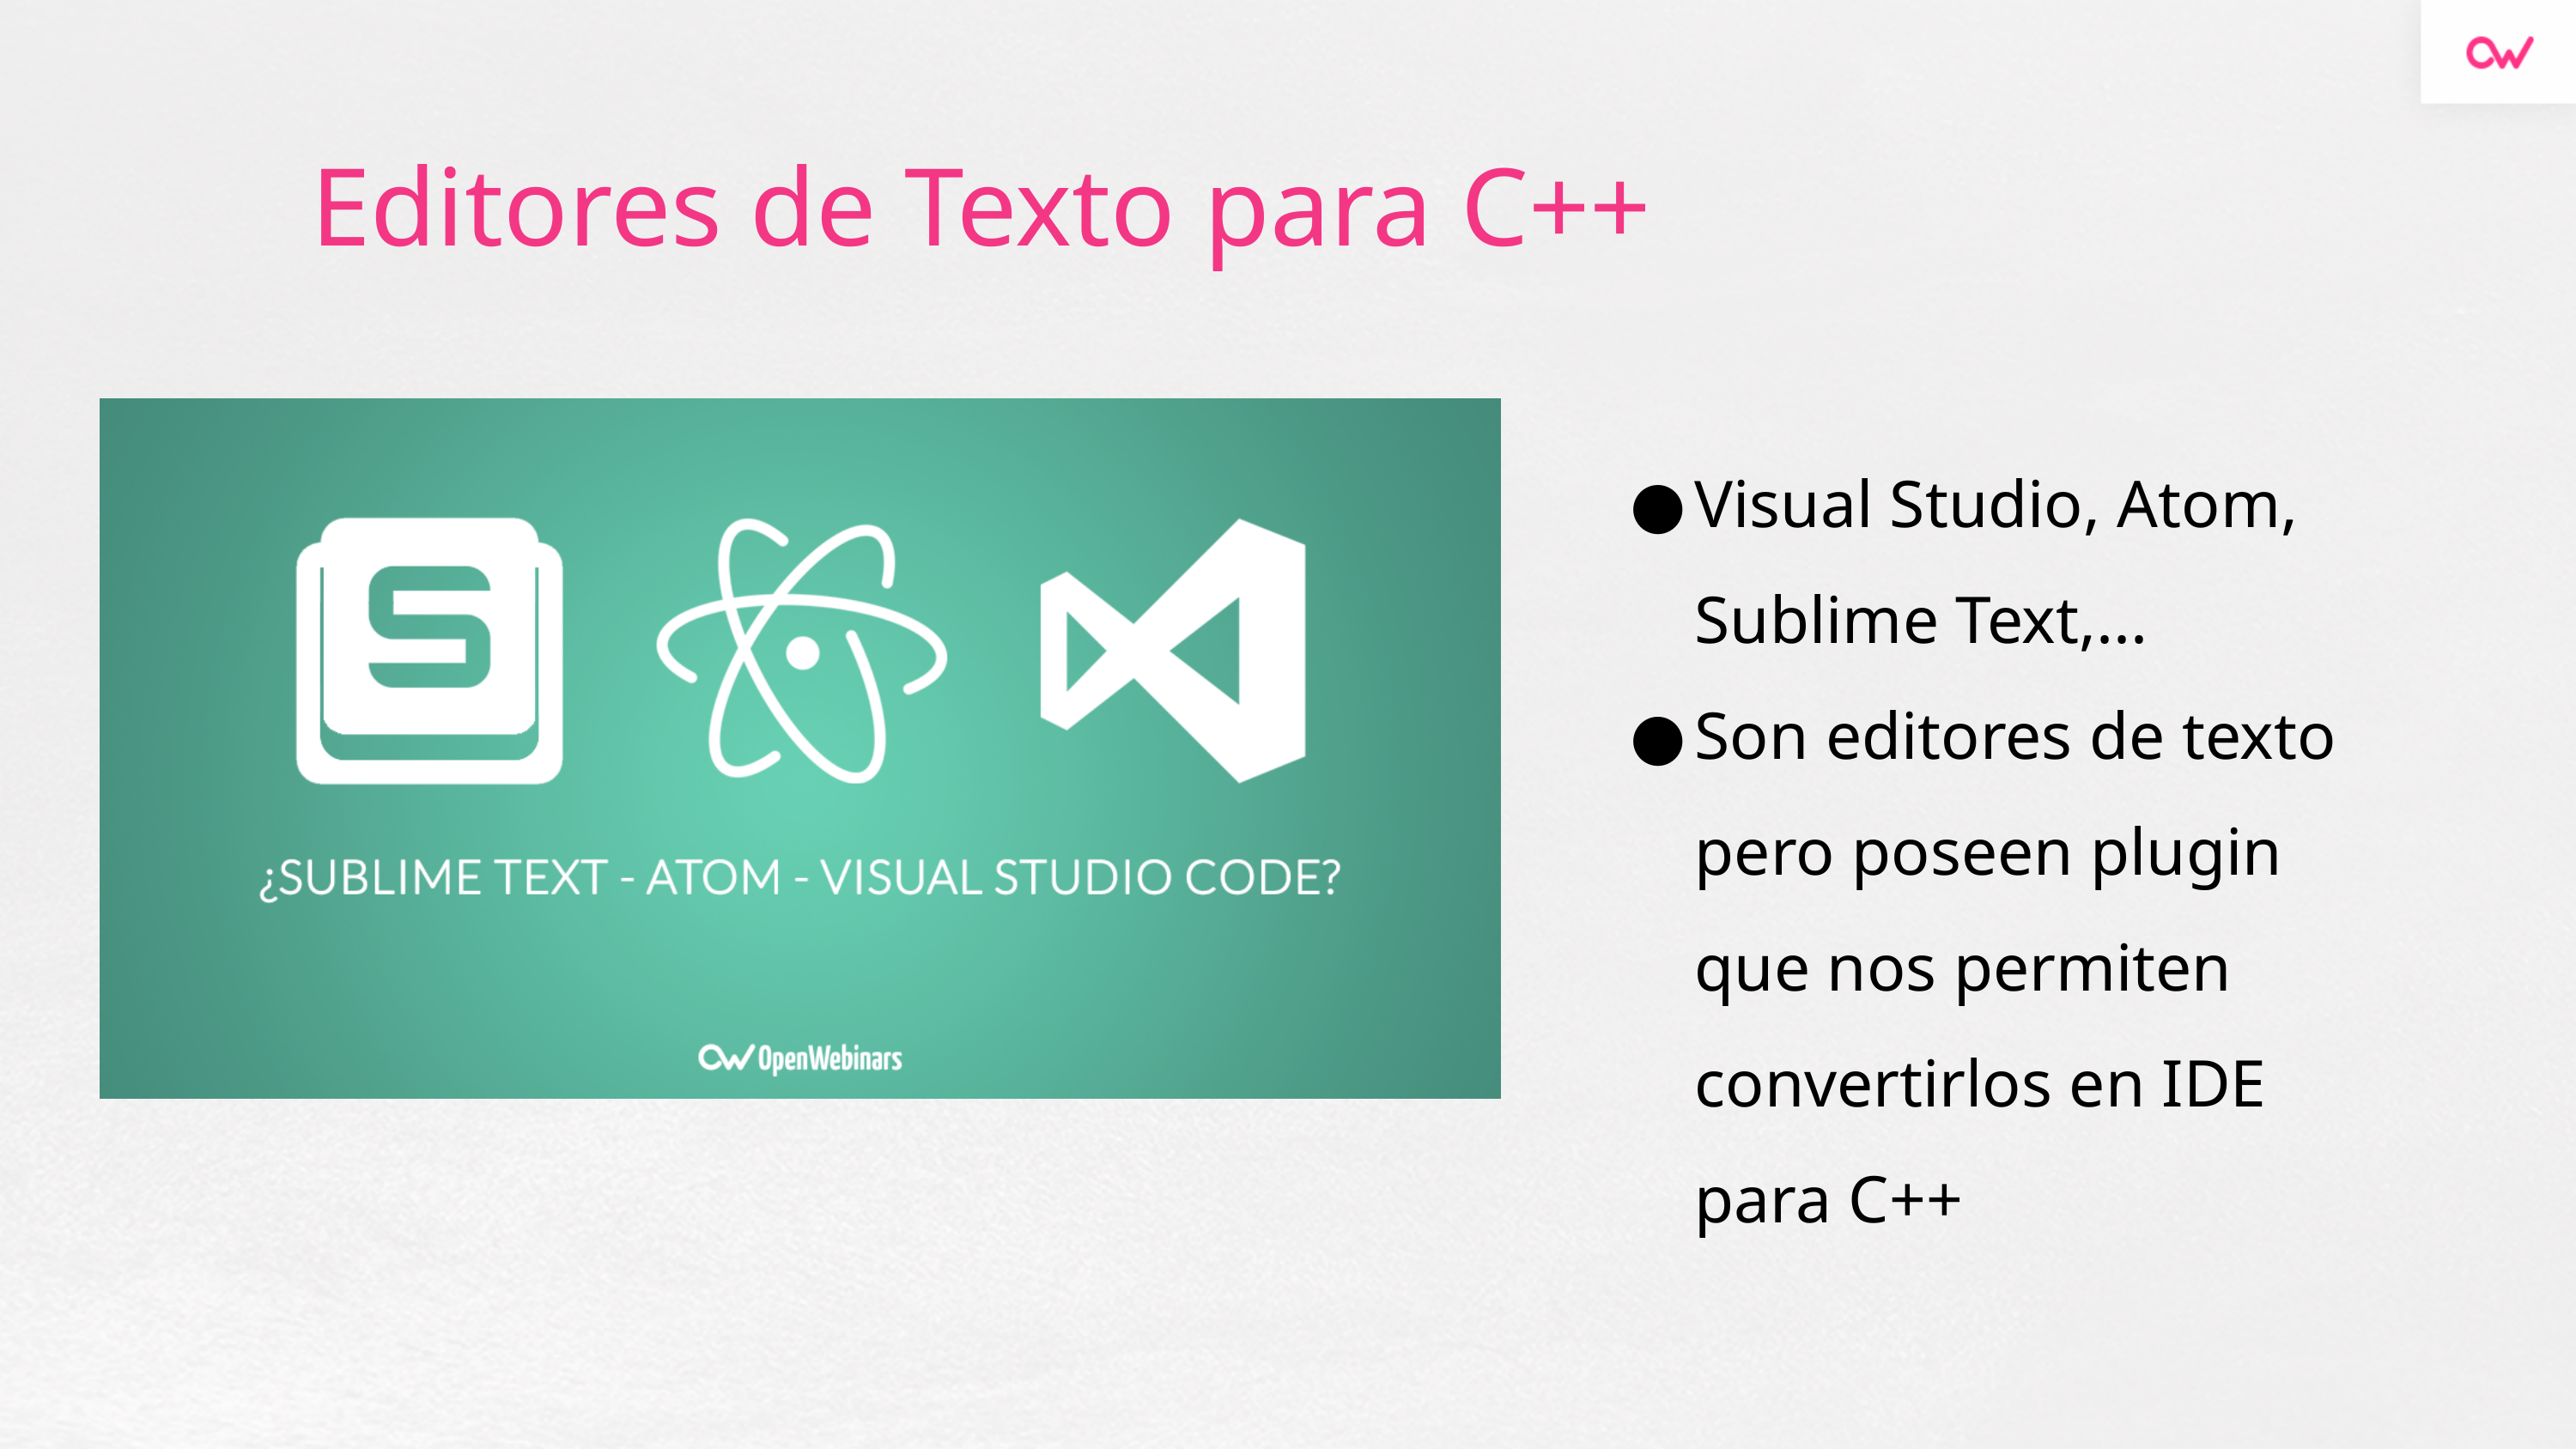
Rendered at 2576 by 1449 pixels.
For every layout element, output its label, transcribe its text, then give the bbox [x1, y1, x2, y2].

picture [0, 0, 2576, 1449]
list Visual Studio, Atom, Sublime Text,... Son editores de texto pero poseen plugin que nos permiten convertirlos en IDE para C++ [1604, 398, 2437, 1185]
title Editores de Texto para C++ [285, 112, 2386, 346]
